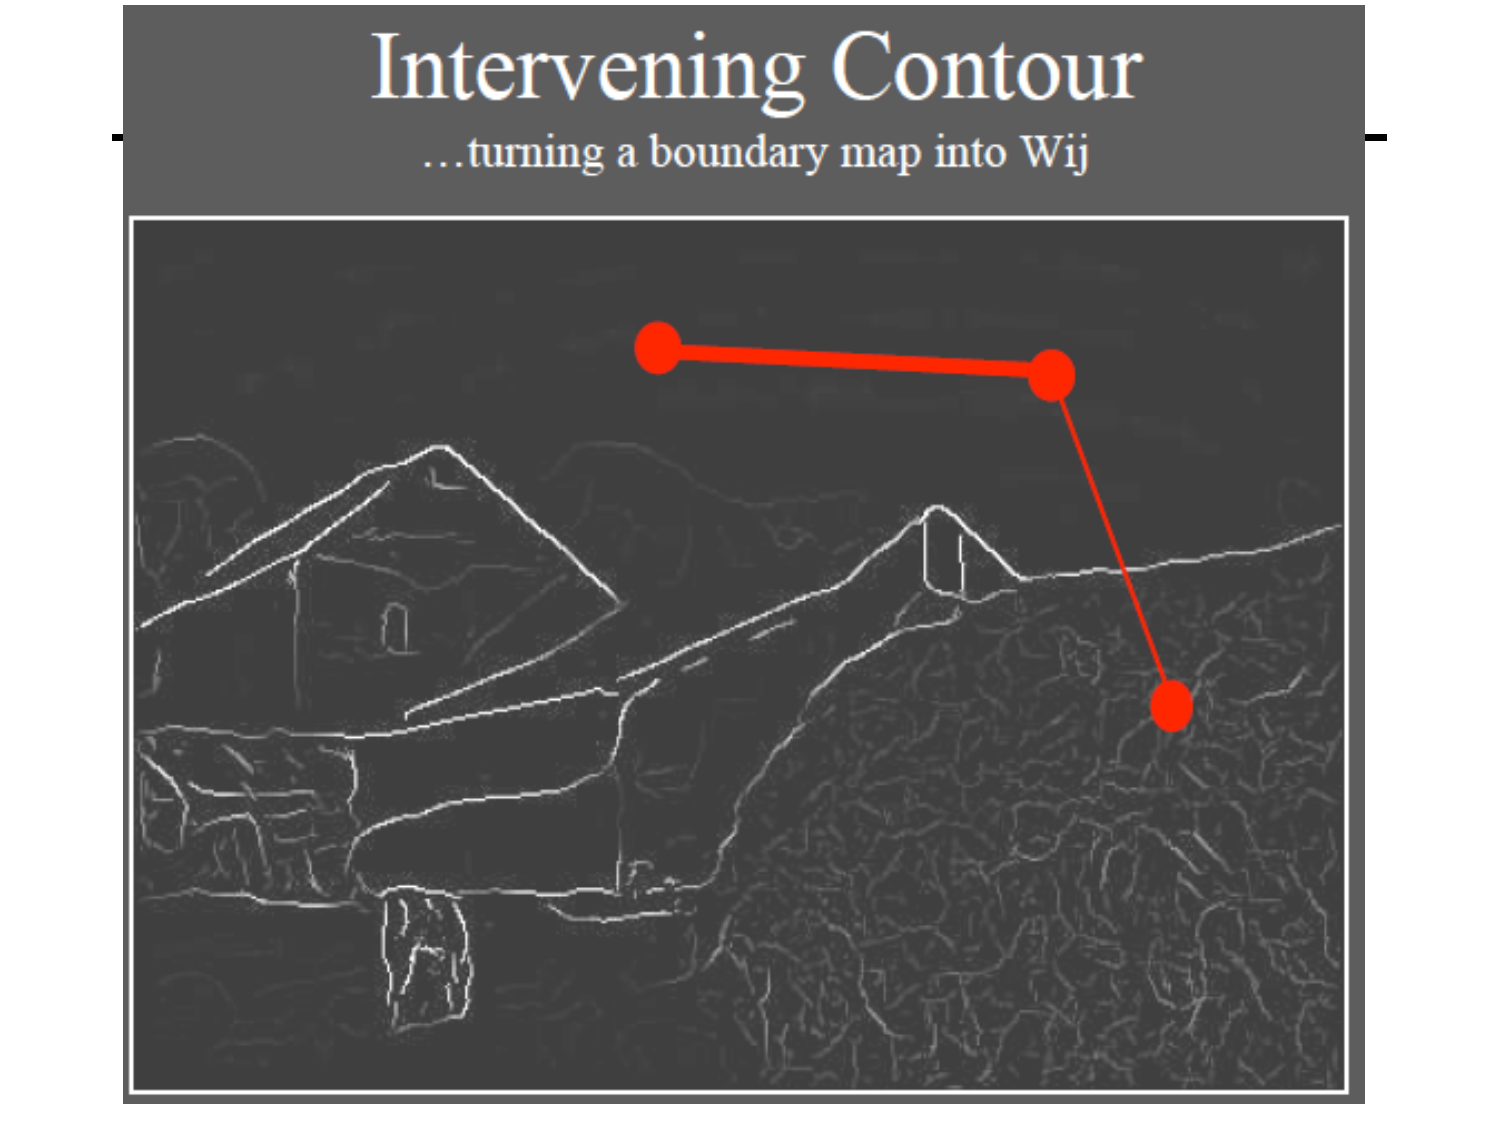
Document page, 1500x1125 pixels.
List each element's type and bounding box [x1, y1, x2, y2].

picture [123, 5, 1365, 1104]
